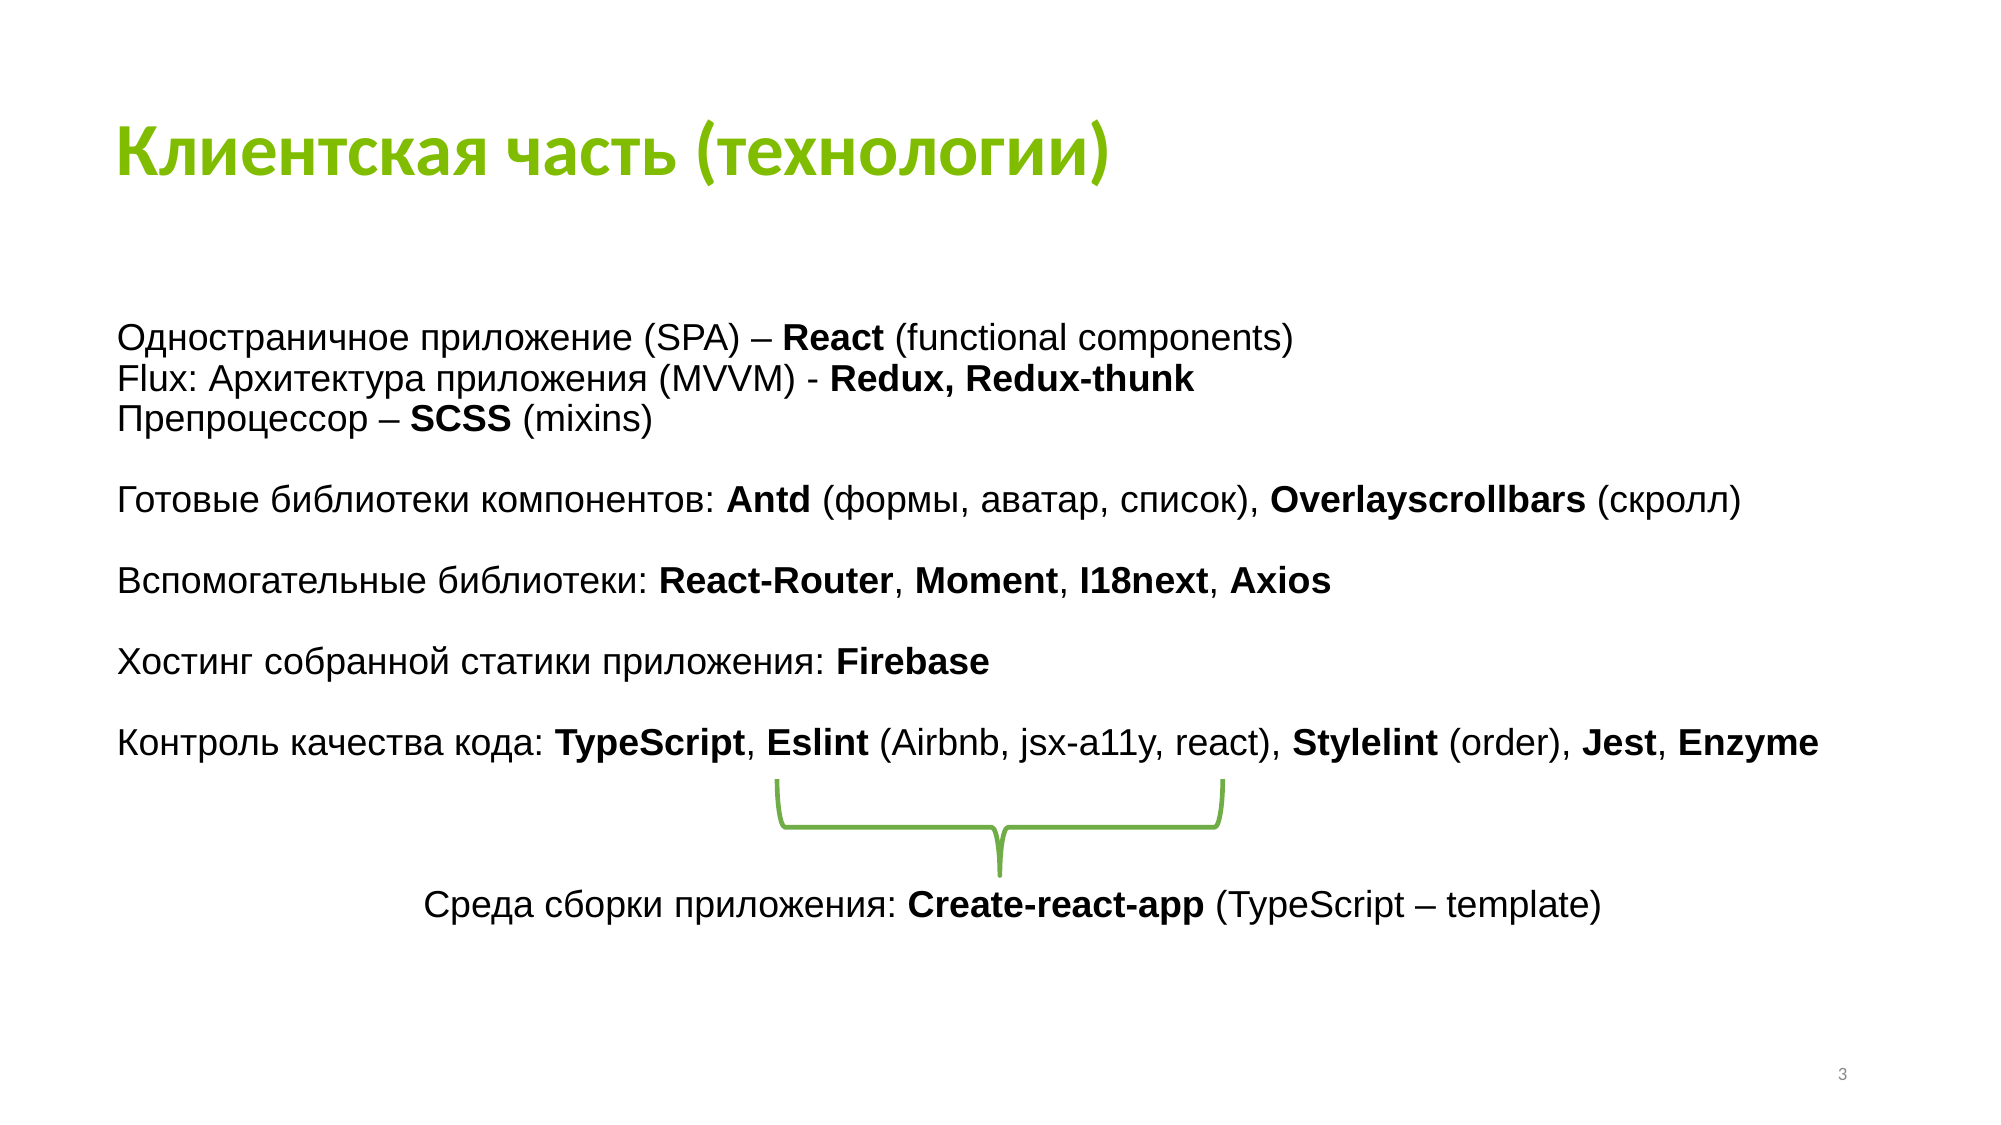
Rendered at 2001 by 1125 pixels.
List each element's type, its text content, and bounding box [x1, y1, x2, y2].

text_box [776, 779, 1224, 877]
text_box Одностраничное приложение (SPA) – React (functional components) Flux: Архитектура приложения (MVVM) - Redux, Redux-thunk Препроцессор – SCSS (mixins) Готовые библиотеки компонентов: Antd (формы, аватар, список), Overlayscrollbars (скролл) Вспомогательные библиотеки: React-Router, Moment, I18next, Axios Хостинг собранной статики приложения: Firebase Контроль качества кода: TypeScript, Eslint (Airbnb, jsx-a11y, react), Stylelint (order), Jest, Enzyme Среда сборки приложения: Create-react-app (TypeScript – template) [101, 310, 1924, 959]
title Клиентская часть (технологии) [101, 103, 1371, 200]
slide_number 3 [1749, 1042, 1863, 1103]
